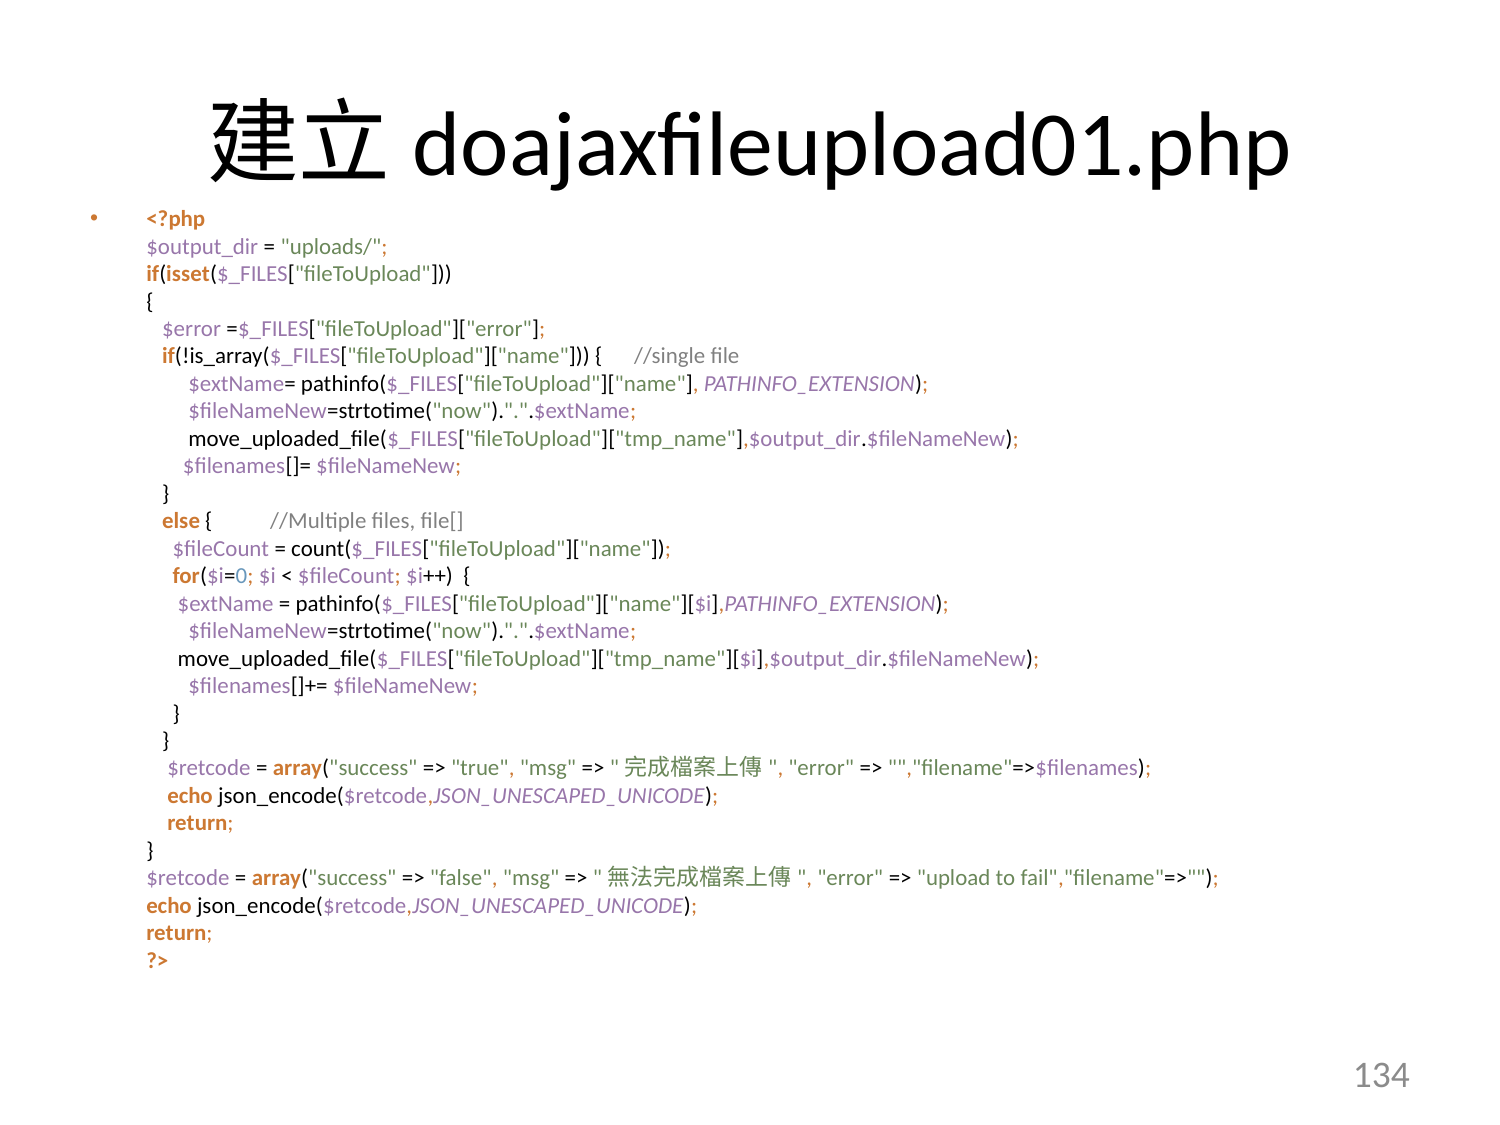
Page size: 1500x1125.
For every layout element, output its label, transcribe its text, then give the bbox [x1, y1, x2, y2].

slide_number 134 [1074, 1042, 1425, 1103]
list <?php $output_dir = "uploads/"; if(isset($_FILES["fileToUpload"])) { $error =$_FILES["fileToUpload"]["error"]; if(!is_array($_FILES["fileToUpload"]["name"])) { //single file $extName= pathinfo($_FILES["fileToUpload"]["name"], PATHINFO_EXTENSION); $fileNameNew=strtotime("now").".".$extName; move_uploaded_file($_FILES["fileToUpload"]["tmp_name"],$output_dir.$fileNameNew); $filenames[]= $fileNameNew; } else { //Multiple files, file[] $fileCount = count($_FILES["fileToUpload"]["name"]); for($i=0; $i < $fileCount; $i++) { $extName = pathinfo($_FILES["fileToUpload"]["name"][$i],PATHINFO_EXTENSION); $fileNameNew=strtotime("now").".".$extName; move_uploaded_file($_FILES["fileToUpload"]["tmp_name"][$i],$output_dir.$fileNameNew); $filenames[]+= $fileNameNew; } } $retcode = array("success" => "true", "msg" => "完成檔案上傳", "error" => "","filename"=>$filenames); echo json_encode($retcode,JSON_UNESCAPED_UNICODE); return; } $retcode = array("success" => "false", "msg" => "無法完成檔案上傳", "error" => "upload to fail","filename"=>""); echo json_encode($retcode,JSON_UNESCAPED_UNICODE); return; ?> [75, 196, 1425, 1071]
title 建立doajaxfileupload01.php [75, 45, 1425, 196]
